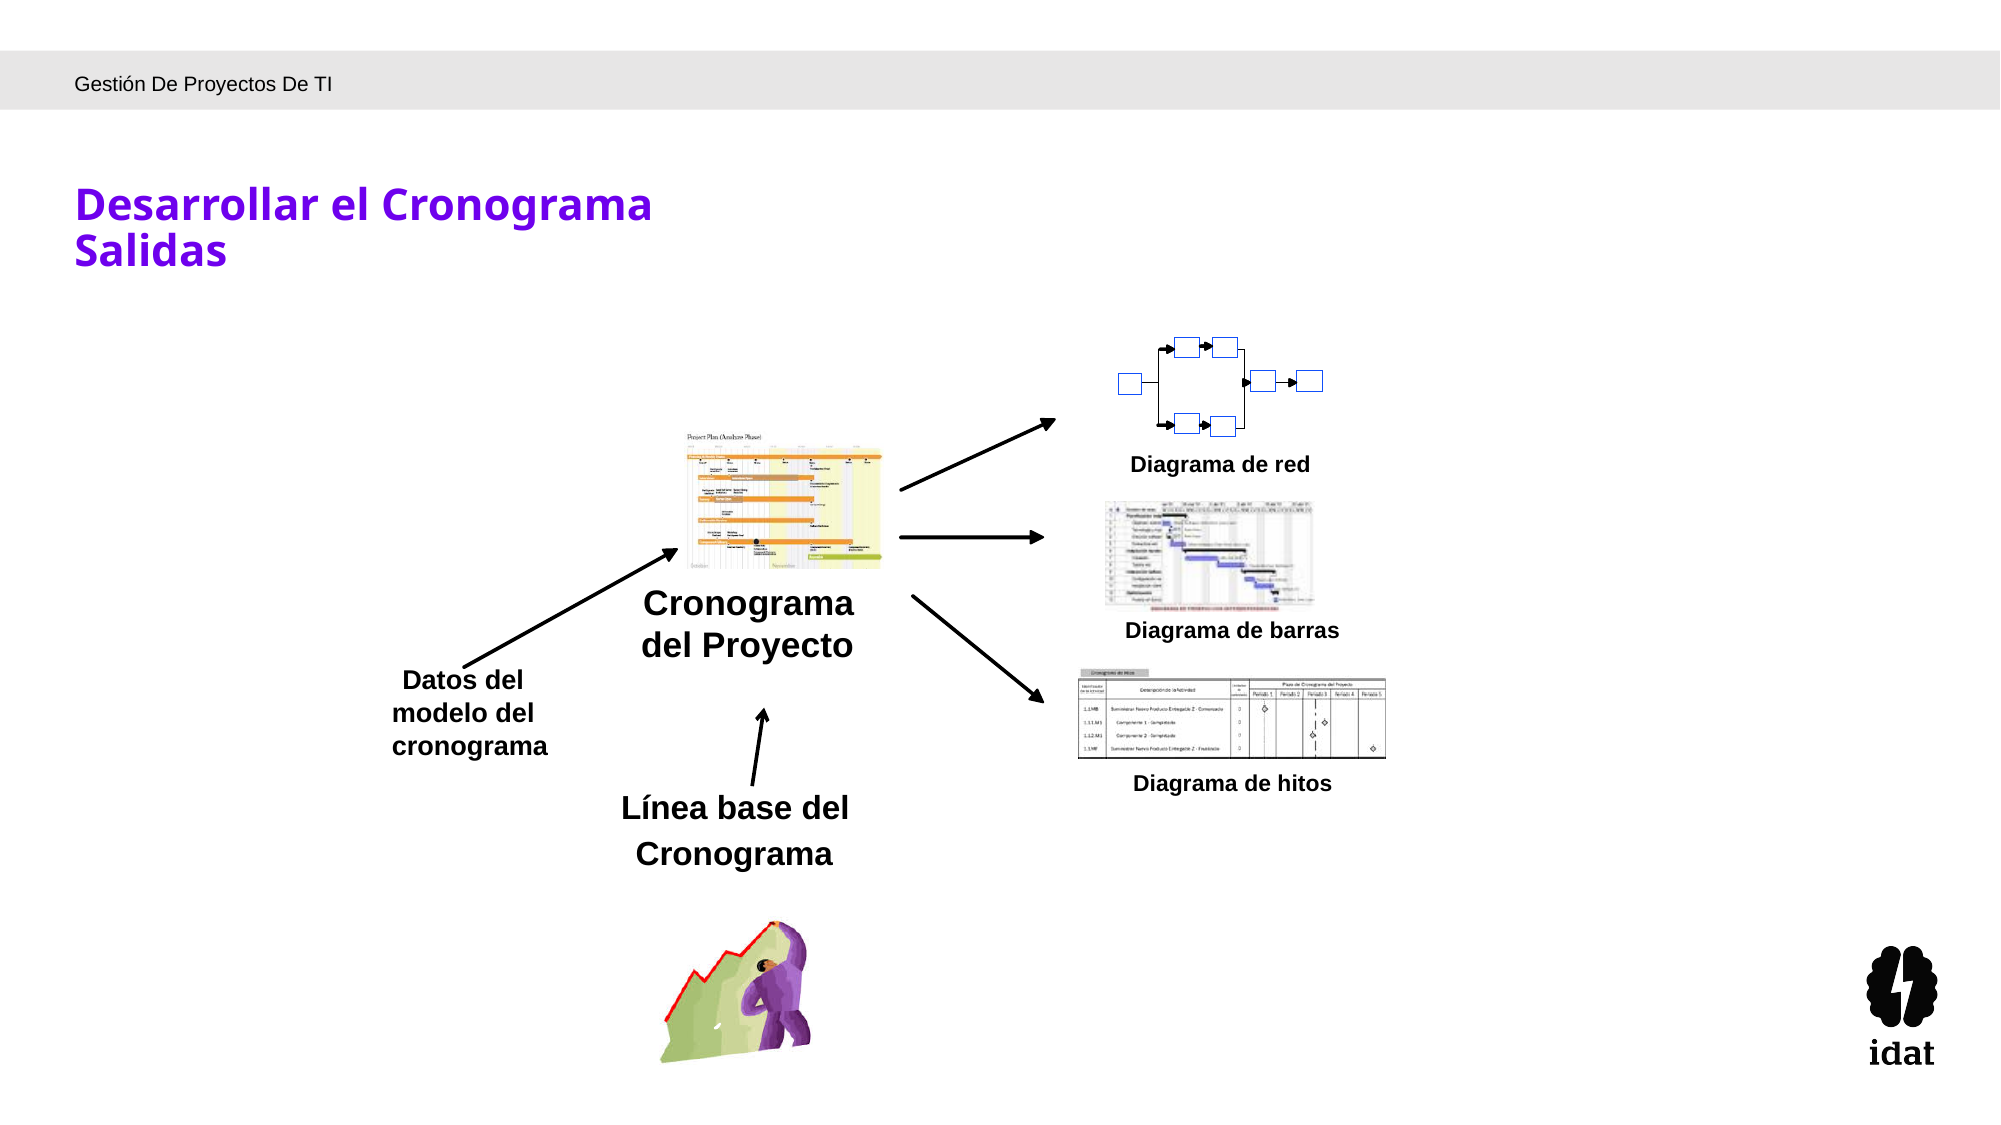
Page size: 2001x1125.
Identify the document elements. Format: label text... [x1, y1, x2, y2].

picture [1866, 946, 1938, 1065]
picture [659, 1029, 813, 1065]
list Desarrollar el Cronograma Salidas [74, 194, 973, 274]
list Gestión De Proyectos De TI [74, 58, 690, 106]
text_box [385, 337, 1386, 1029]
